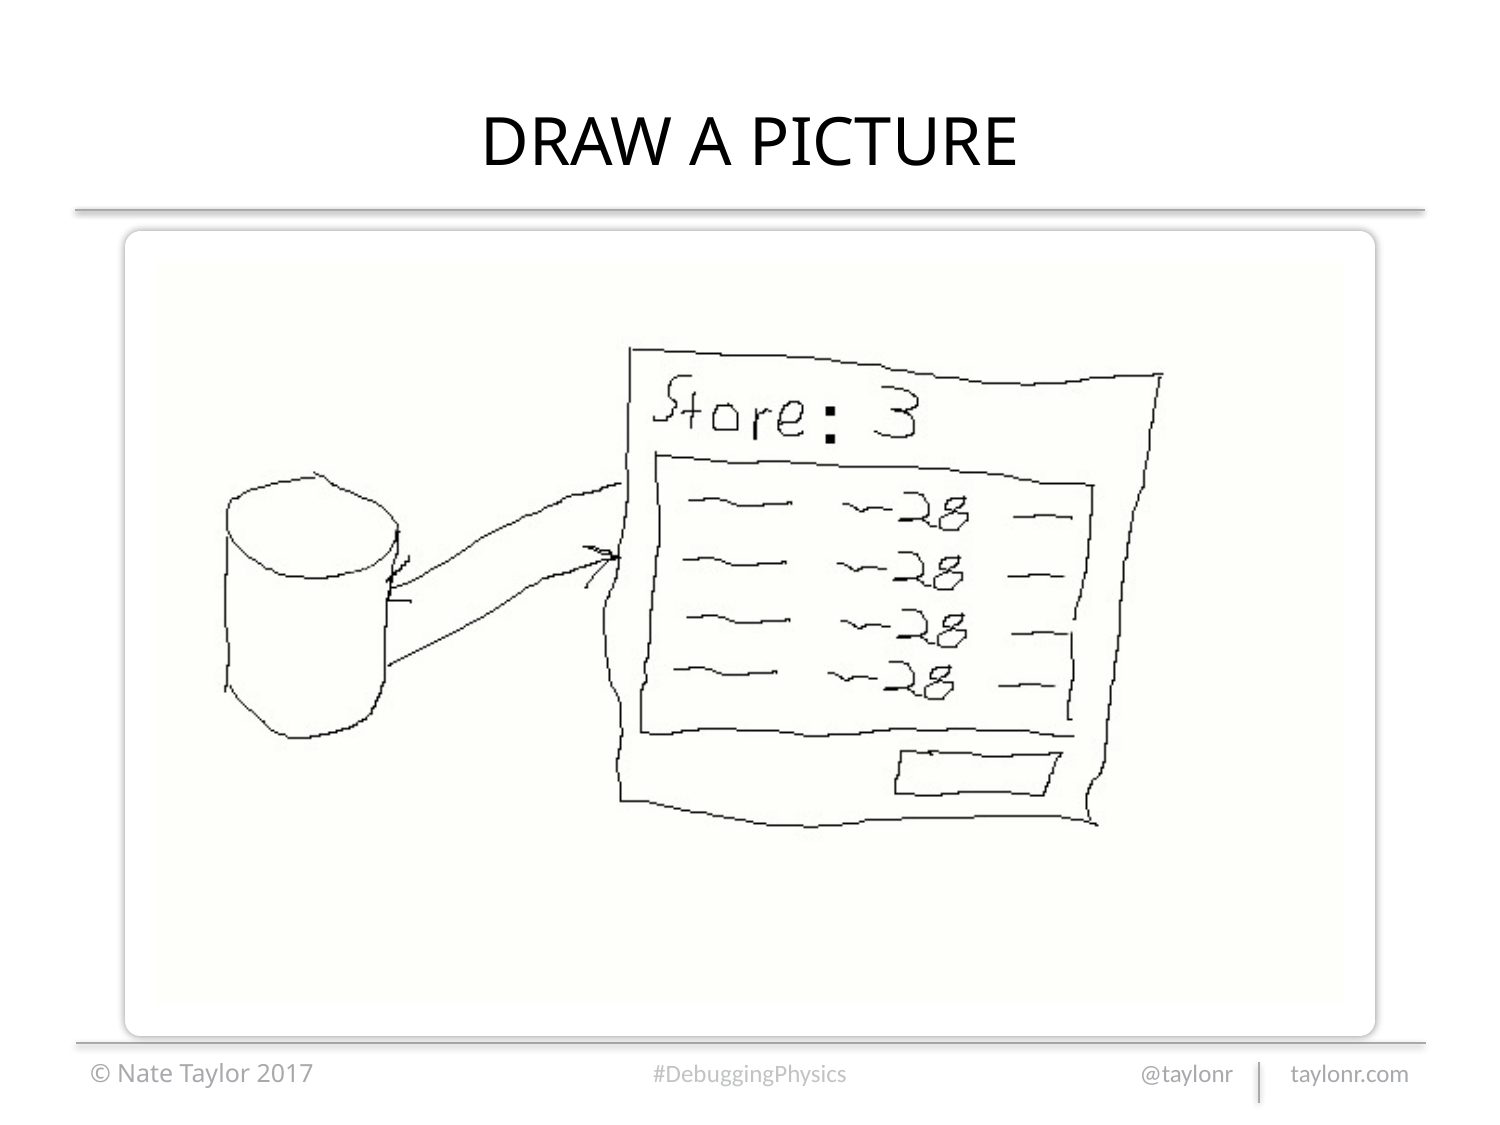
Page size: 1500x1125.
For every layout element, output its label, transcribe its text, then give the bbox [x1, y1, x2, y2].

footer #DebuggingPhysics [496, 1042, 1004, 1103]
slide_number © Nate Taylor 2017 [75, 1042, 425, 1103]
slide_number @taylonr taylonr.com [1074, 1042, 1425, 1103]
title DRAW A PICTURE [75, 45, 1425, 233]
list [155, 262, 1345, 1006]
